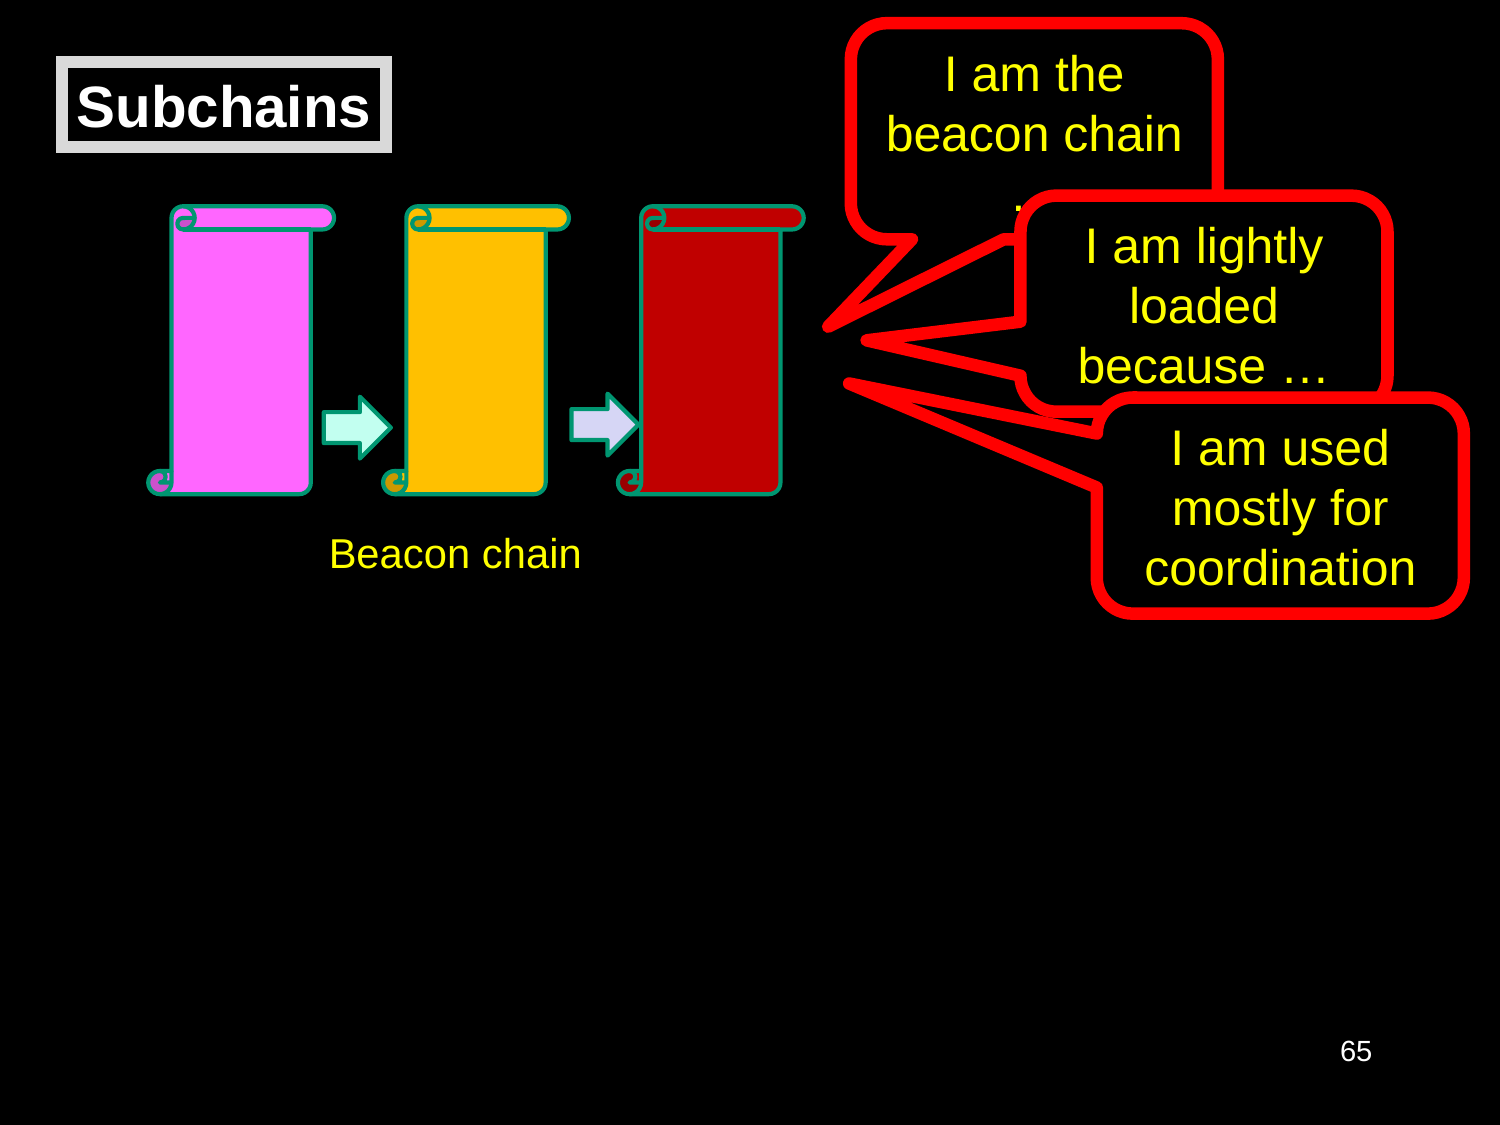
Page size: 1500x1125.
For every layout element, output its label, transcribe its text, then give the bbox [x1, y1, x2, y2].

text_box Beacon chain [313, 519, 597, 585]
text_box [148, 206, 805, 495]
slide_number 65 [1074, 1024, 1388, 1101]
text_box I am lightly loaded because … [866, 195, 1388, 412]
text_box Subchains [62, 62, 387, 147]
text_box I am used mostly for coordination [849, 383, 1464, 614]
text_box I am the beacon chain … [828, 23, 1218, 327]
